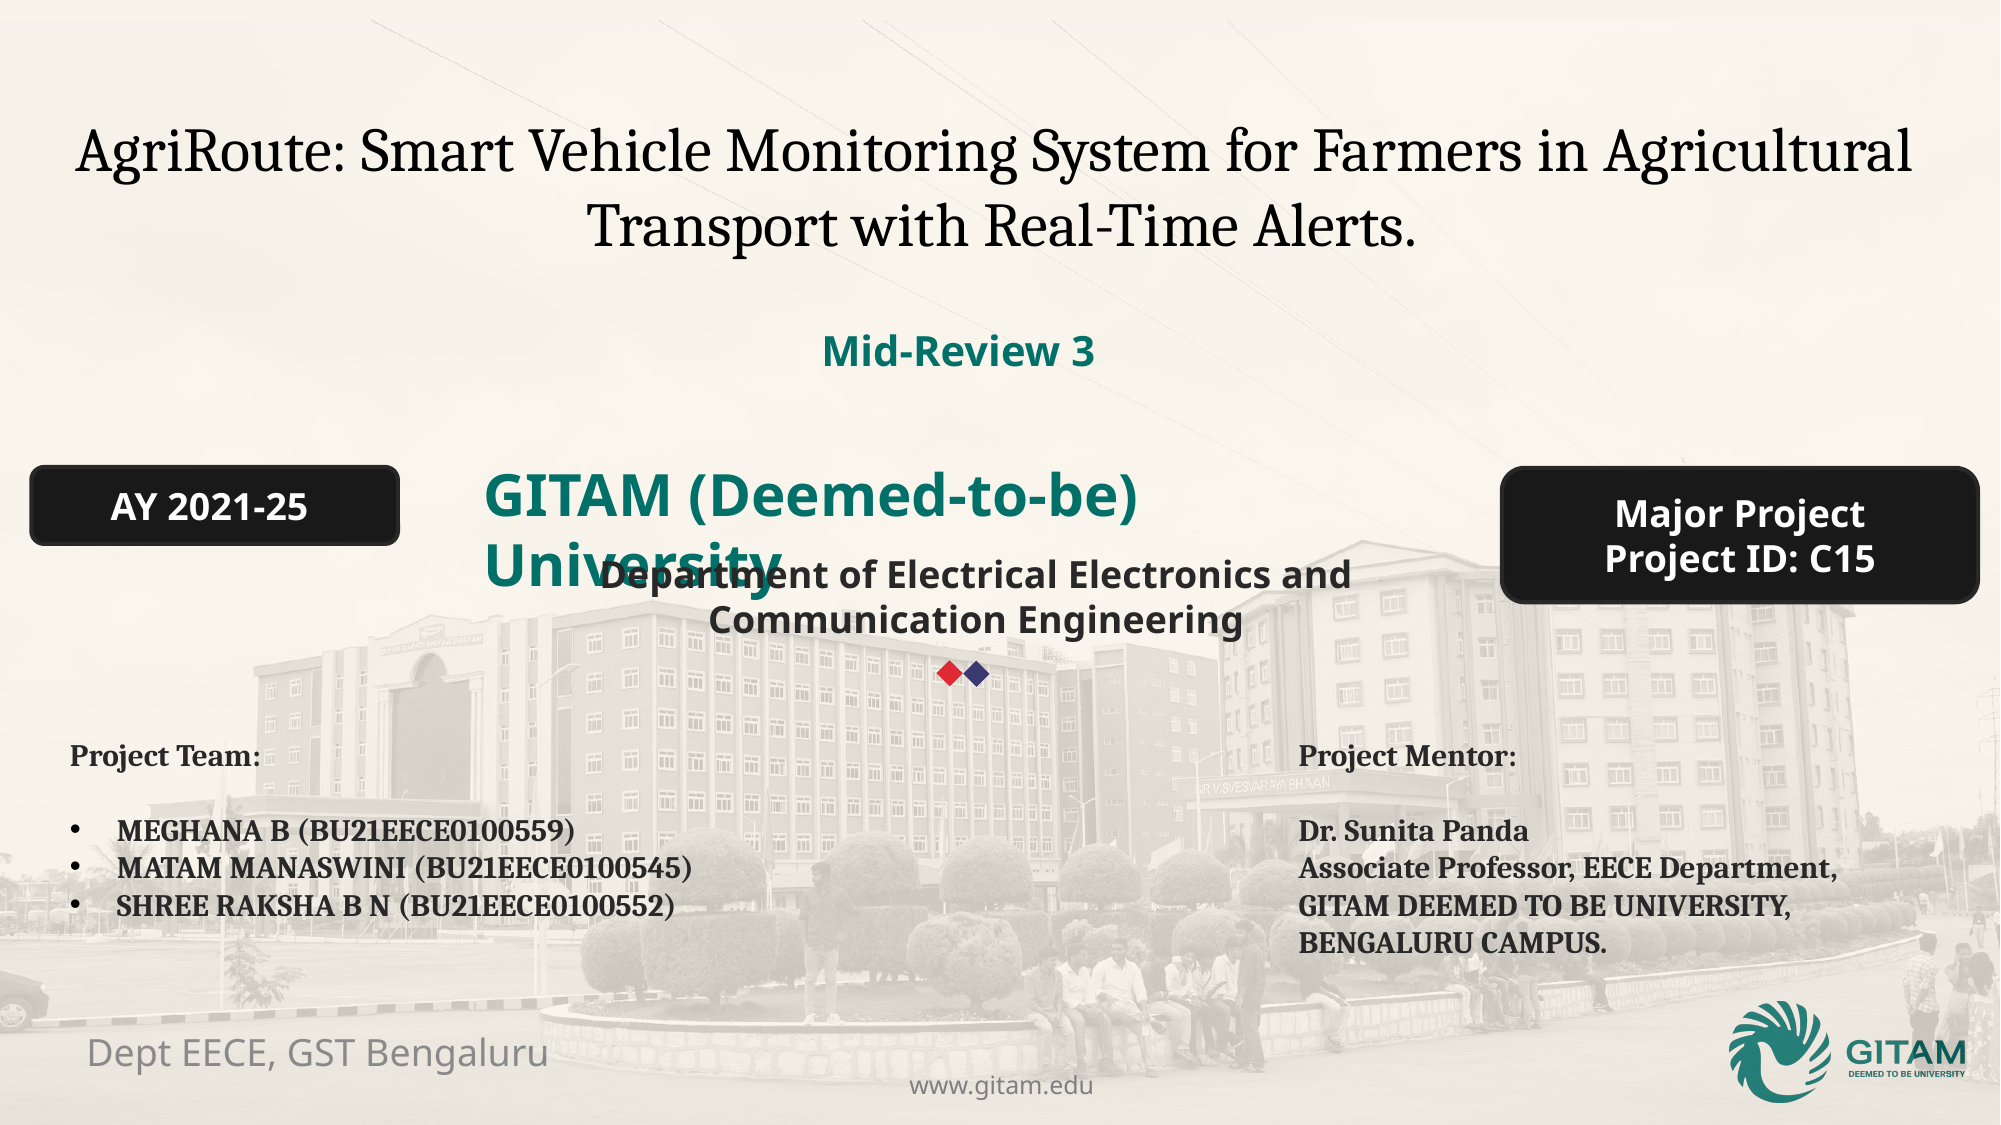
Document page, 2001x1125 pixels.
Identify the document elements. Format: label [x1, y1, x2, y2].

picture [0, 19, 2000, 1125]
text_box [943, 654, 983, 693]
